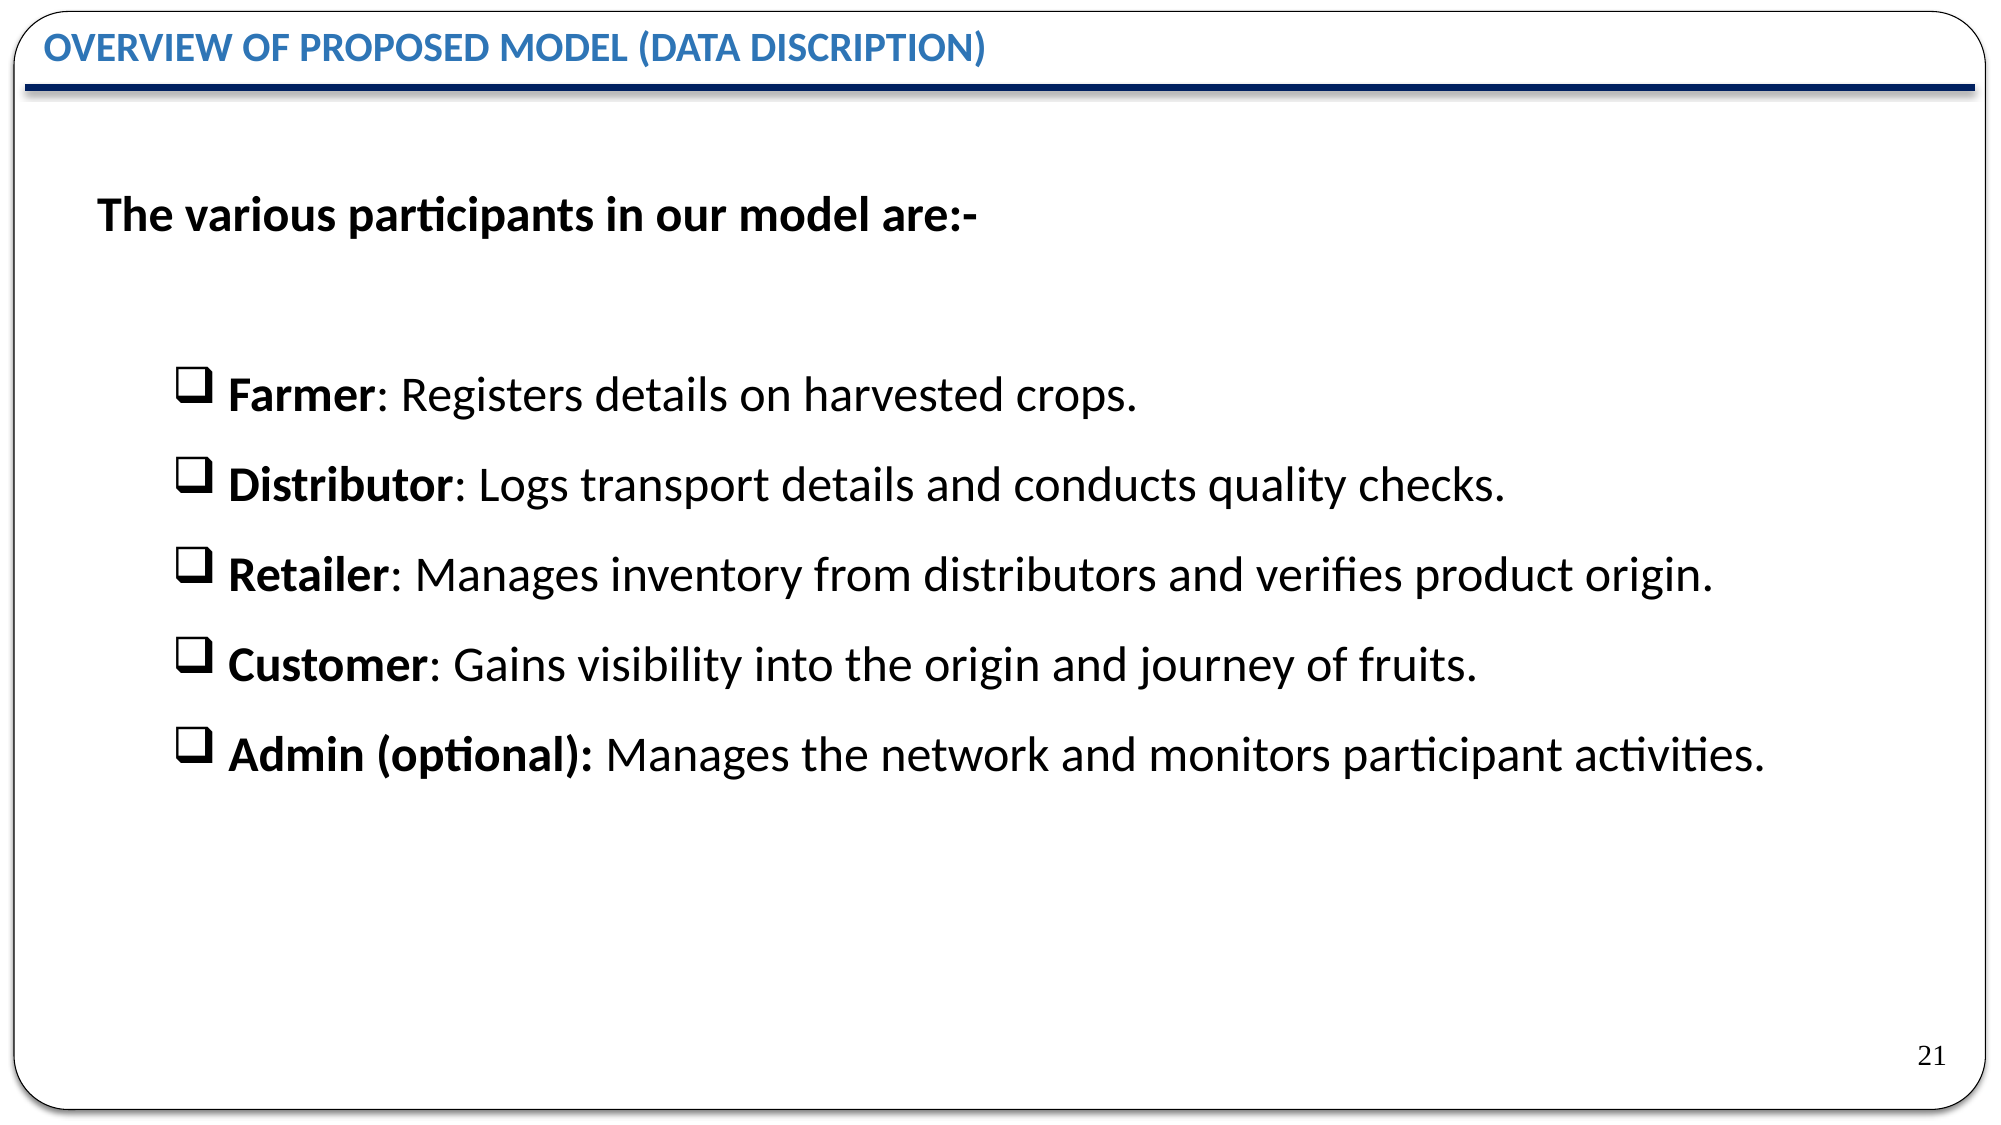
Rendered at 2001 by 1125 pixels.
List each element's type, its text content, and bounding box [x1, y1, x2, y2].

slide_number 21 [1882, 1016, 1983, 1092]
text_box OVERVIEW OF PROPOSED MODEL (DATA DISCRIPTION) [28, 12, 2000, 78]
text_box The various participants in our model are:- Farmer: Registers details on harvested crops. Distributor: Logs transport details and conducts quality checks. Retailer: Manages inventory from distributors and verifies product origin. Customer: Gains visibility into the origin and journey of fruits. Admin (optional): Manages the network and monitors participant activities. [82, 144, 1888, 789]
